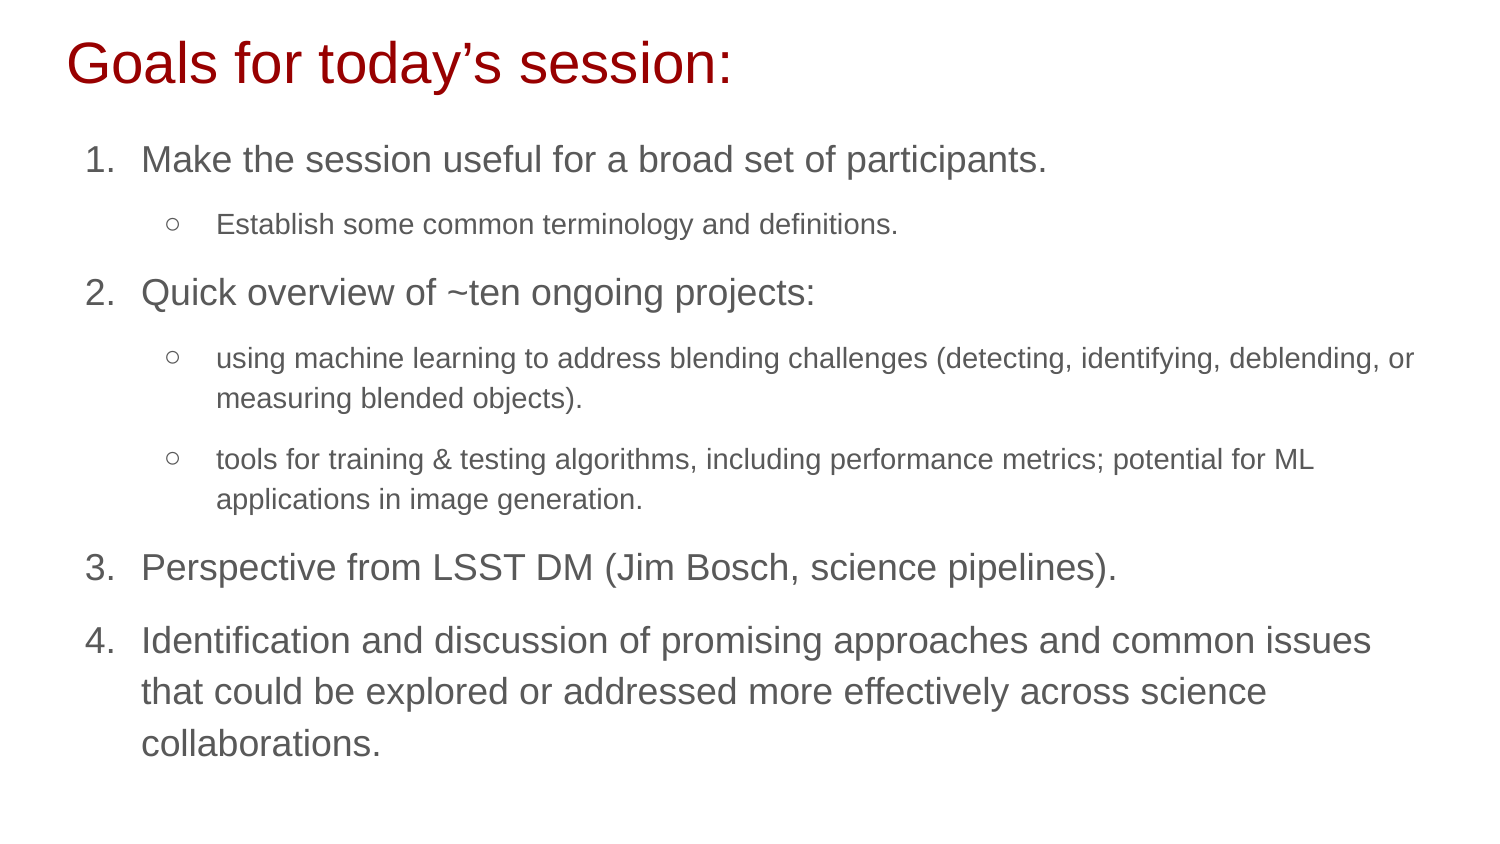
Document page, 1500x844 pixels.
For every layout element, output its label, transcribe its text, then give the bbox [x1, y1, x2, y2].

list Make the session useful for a broad set of participants. Establish some common terminology and definitions. Quick overview of ~ten ongoing projects: using machine learning to address blending challenges (detecting, identifying, deblending, or measuring blended objects). tools for training & testing algorithms, including performance metrics; potential for ML applications in image generation. Perspective from LSST DM (Jim Bosch, science pipelines). Identification and discussion of promising approaches and common issues that could be explored or addressed more effectively across science collaborations. [51, 112, 1449, 803]
title Goals for today’s session: [51, 10, 1449, 105]
